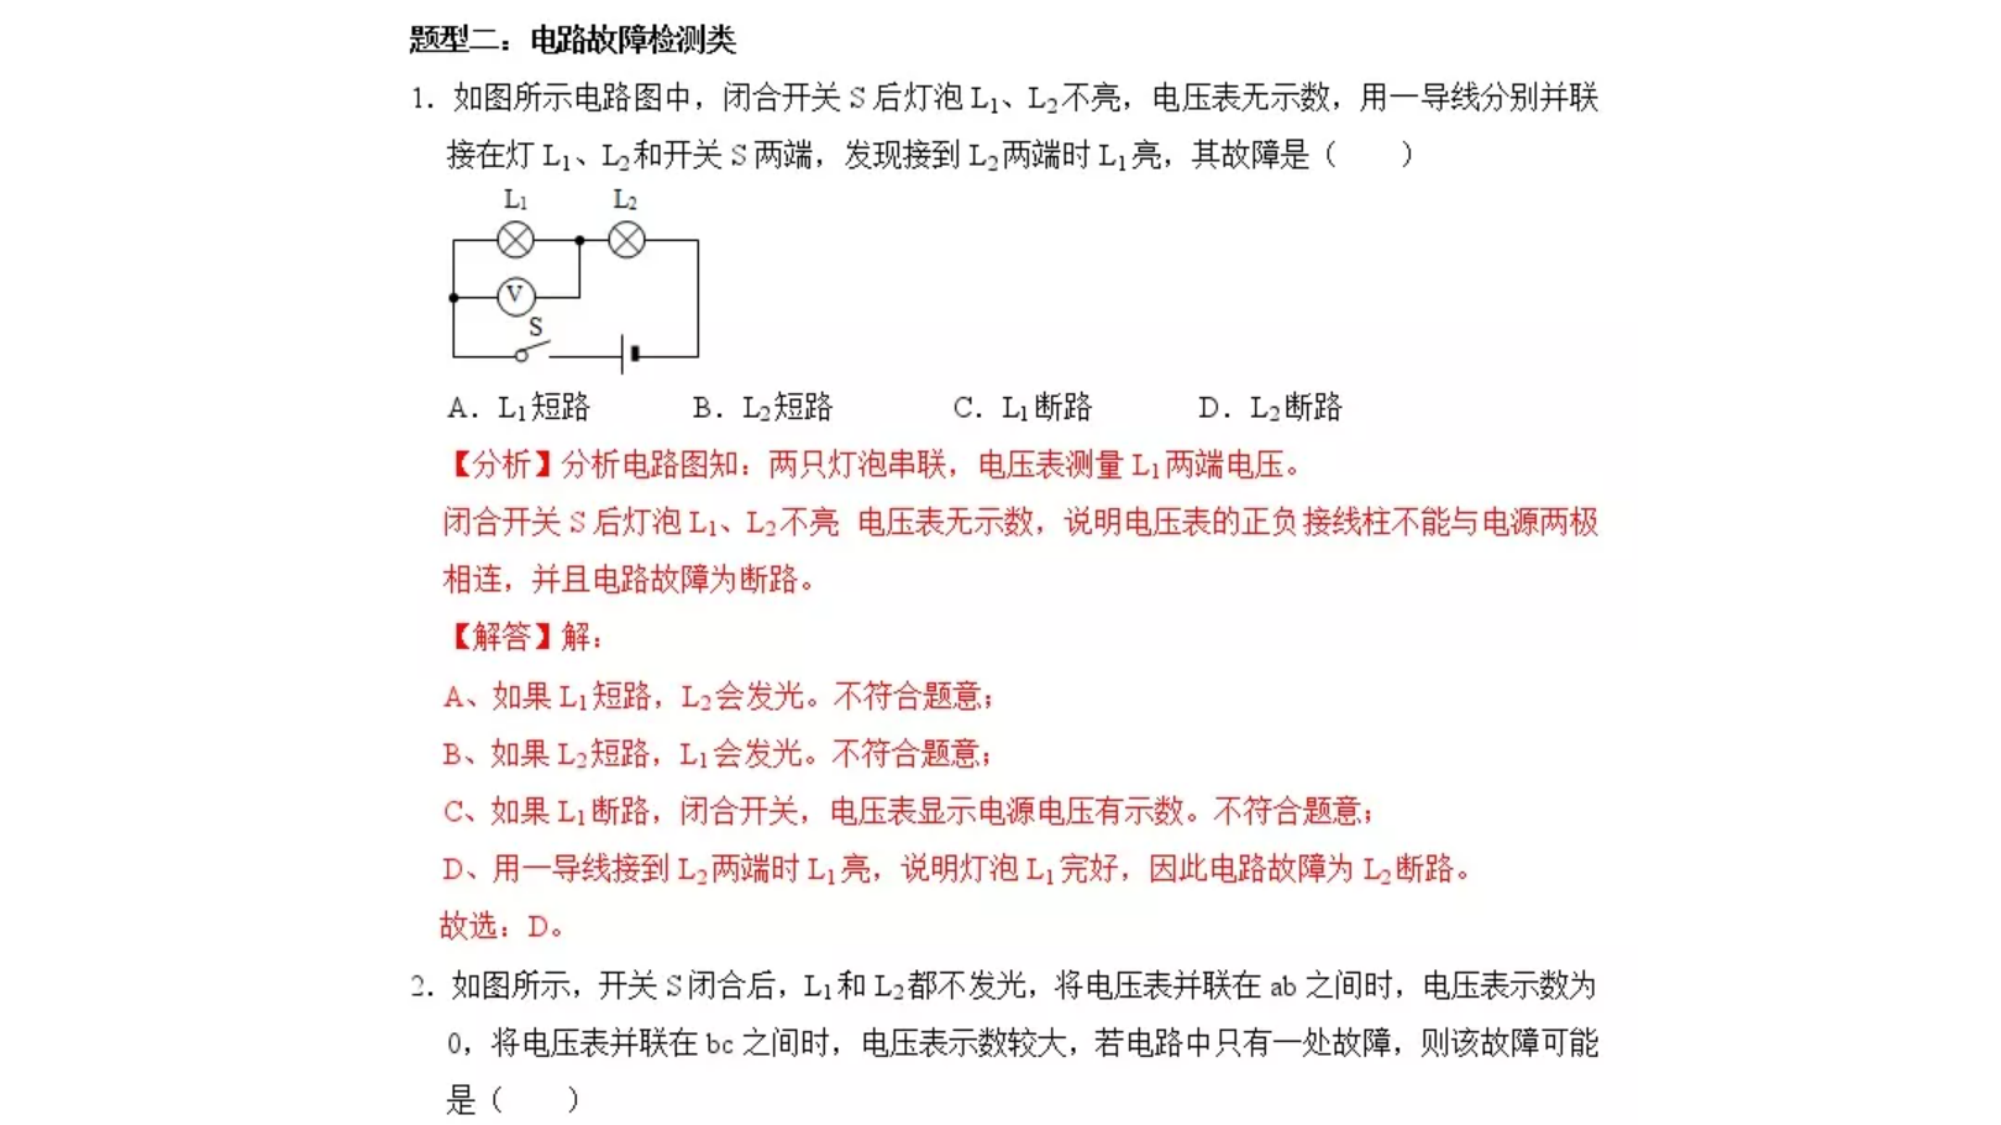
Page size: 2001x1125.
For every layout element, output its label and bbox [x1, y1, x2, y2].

picture [362, 0, 1638, 1125]
